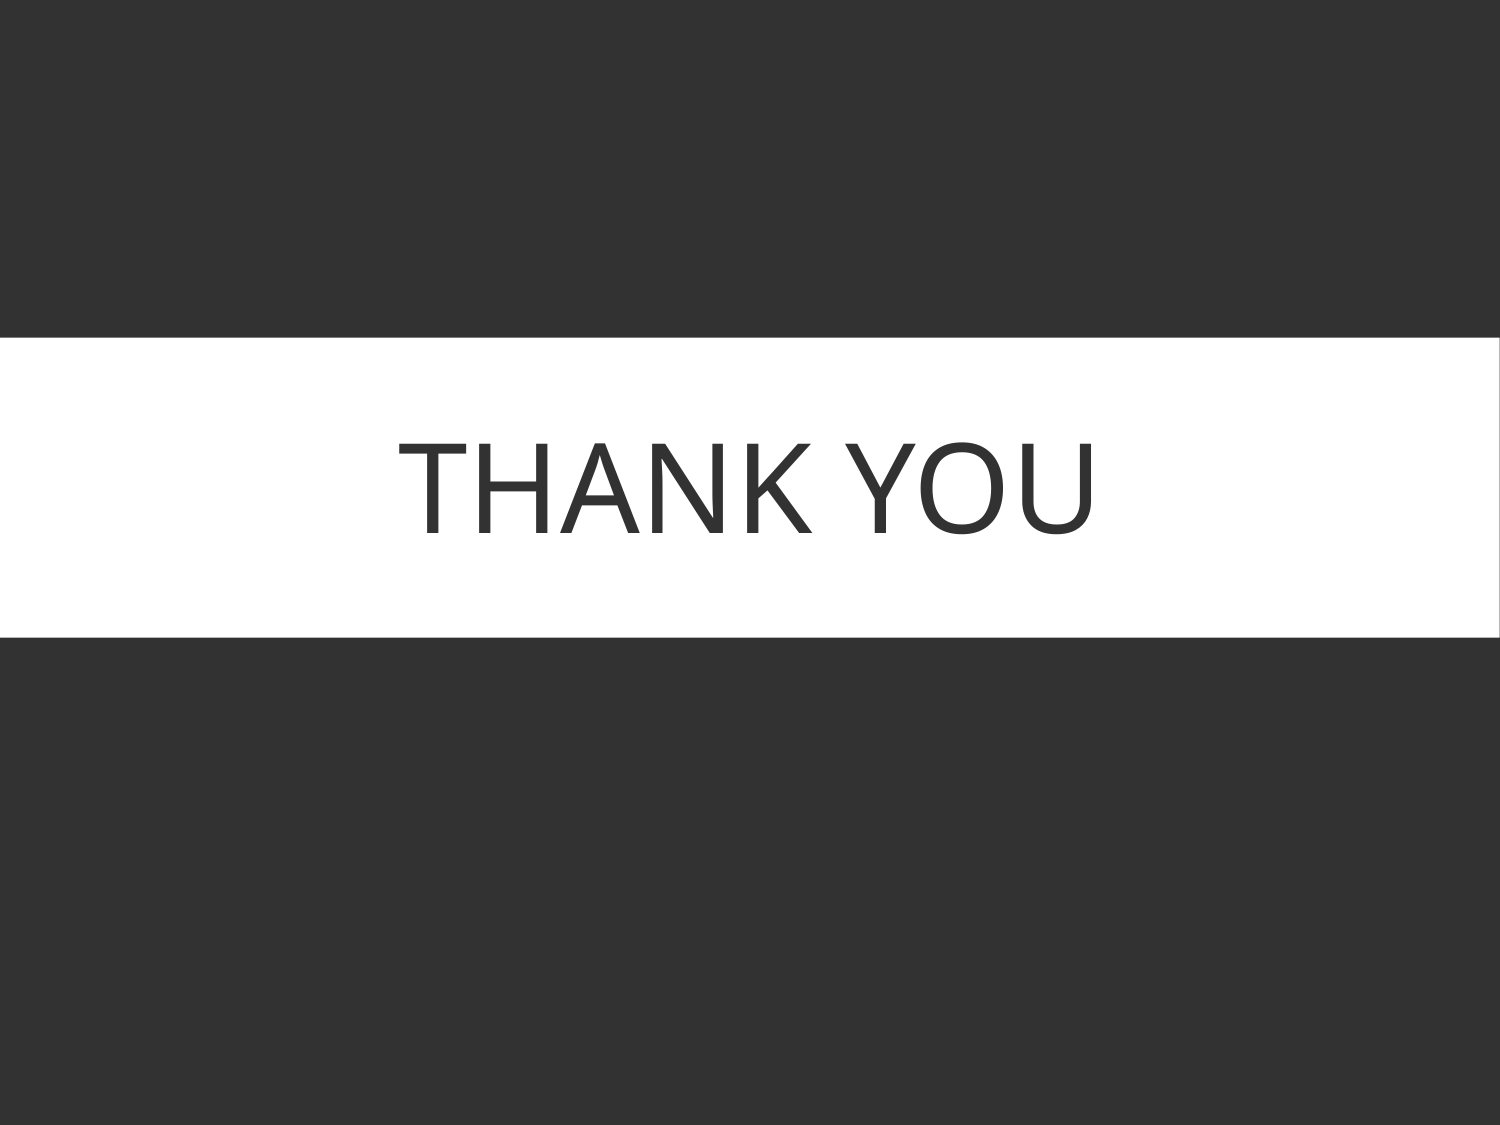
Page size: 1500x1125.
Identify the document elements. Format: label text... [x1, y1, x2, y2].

title Thank You [45, 355, 1457, 641]
